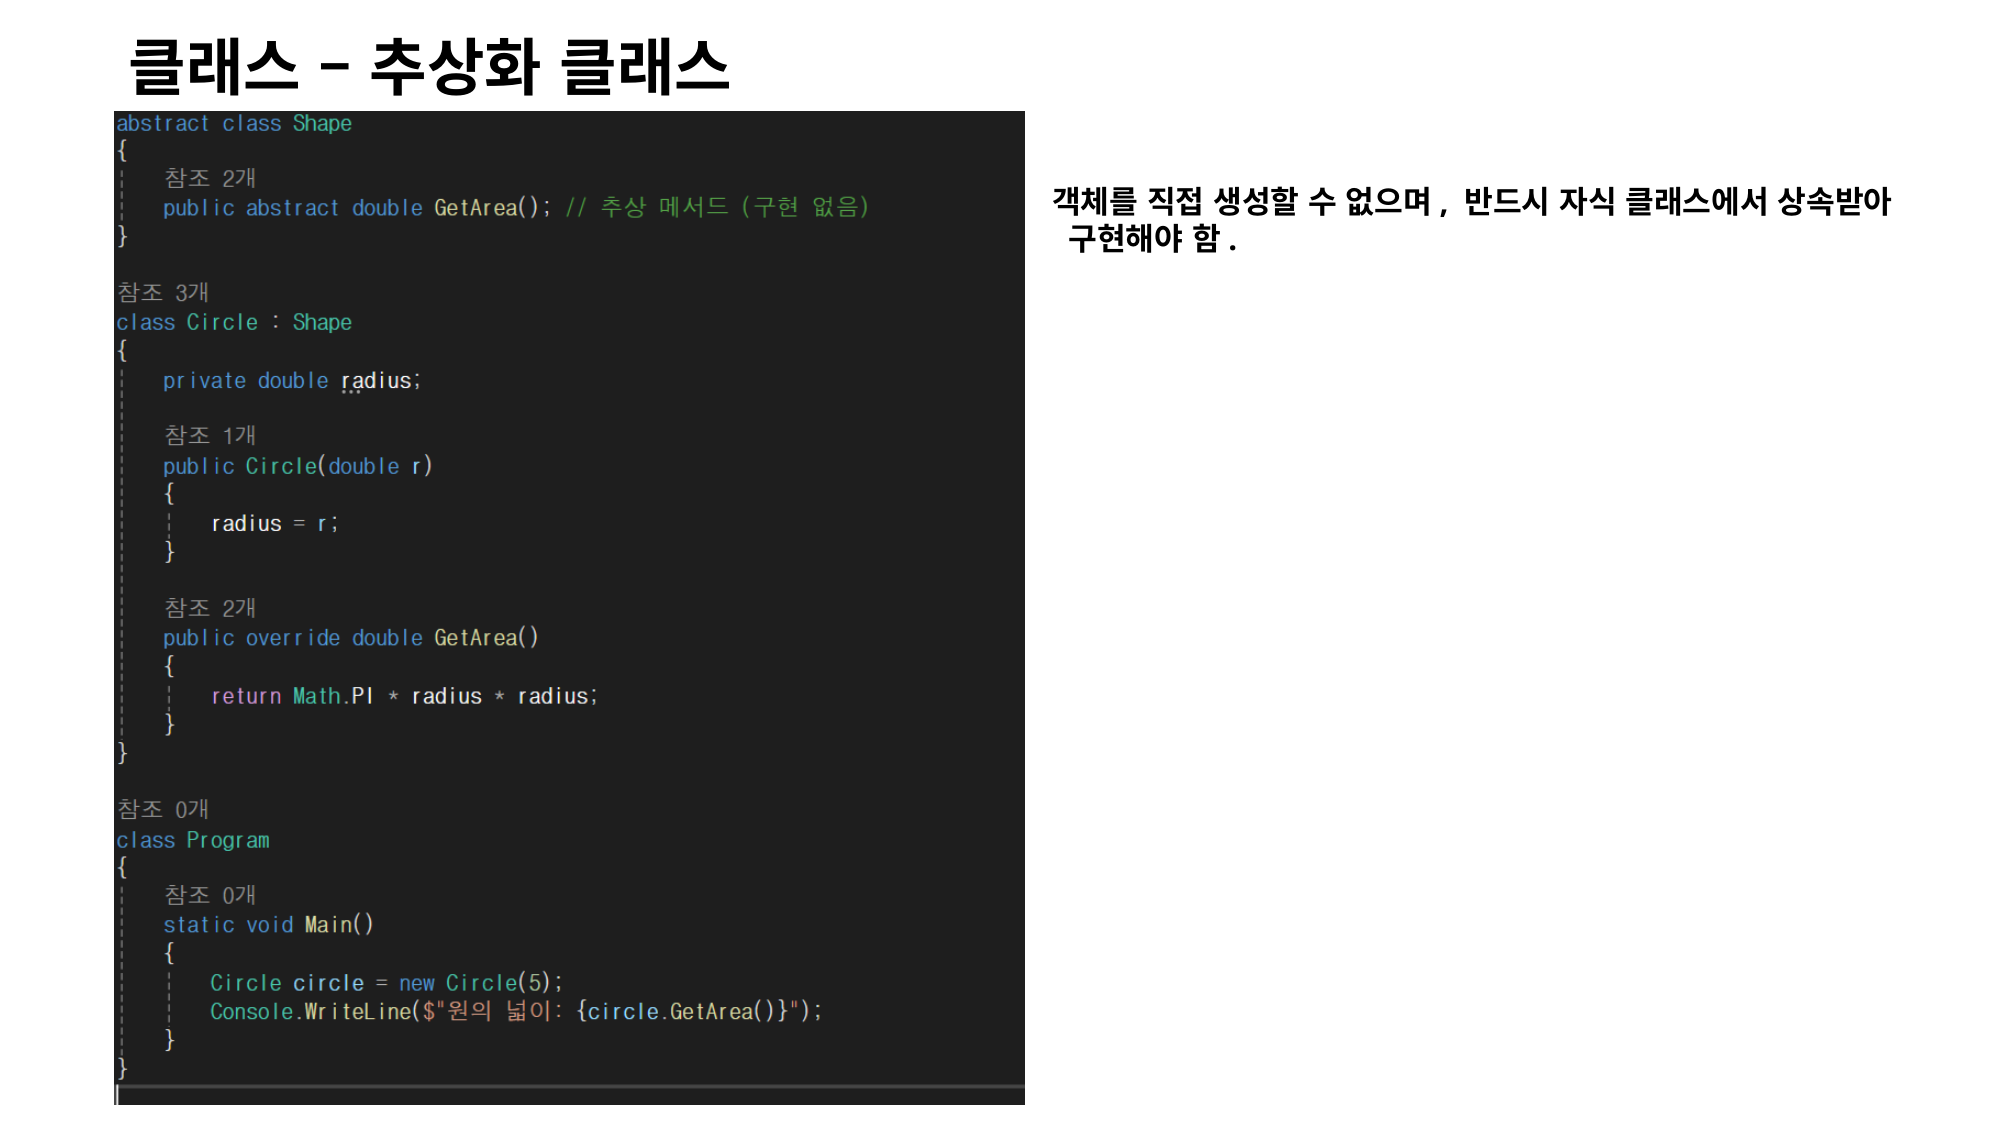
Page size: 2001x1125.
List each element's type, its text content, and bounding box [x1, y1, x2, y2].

text_box 객체를 직접 생성할 수 없으며, 반드시 자식 클래스에서 상속받아 구현해야 함. [1037, 174, 2000, 265]
text_box 클래스 – 추상화 클래스 [114, 20, 1318, 111]
picture [113, 110, 1026, 1105]
